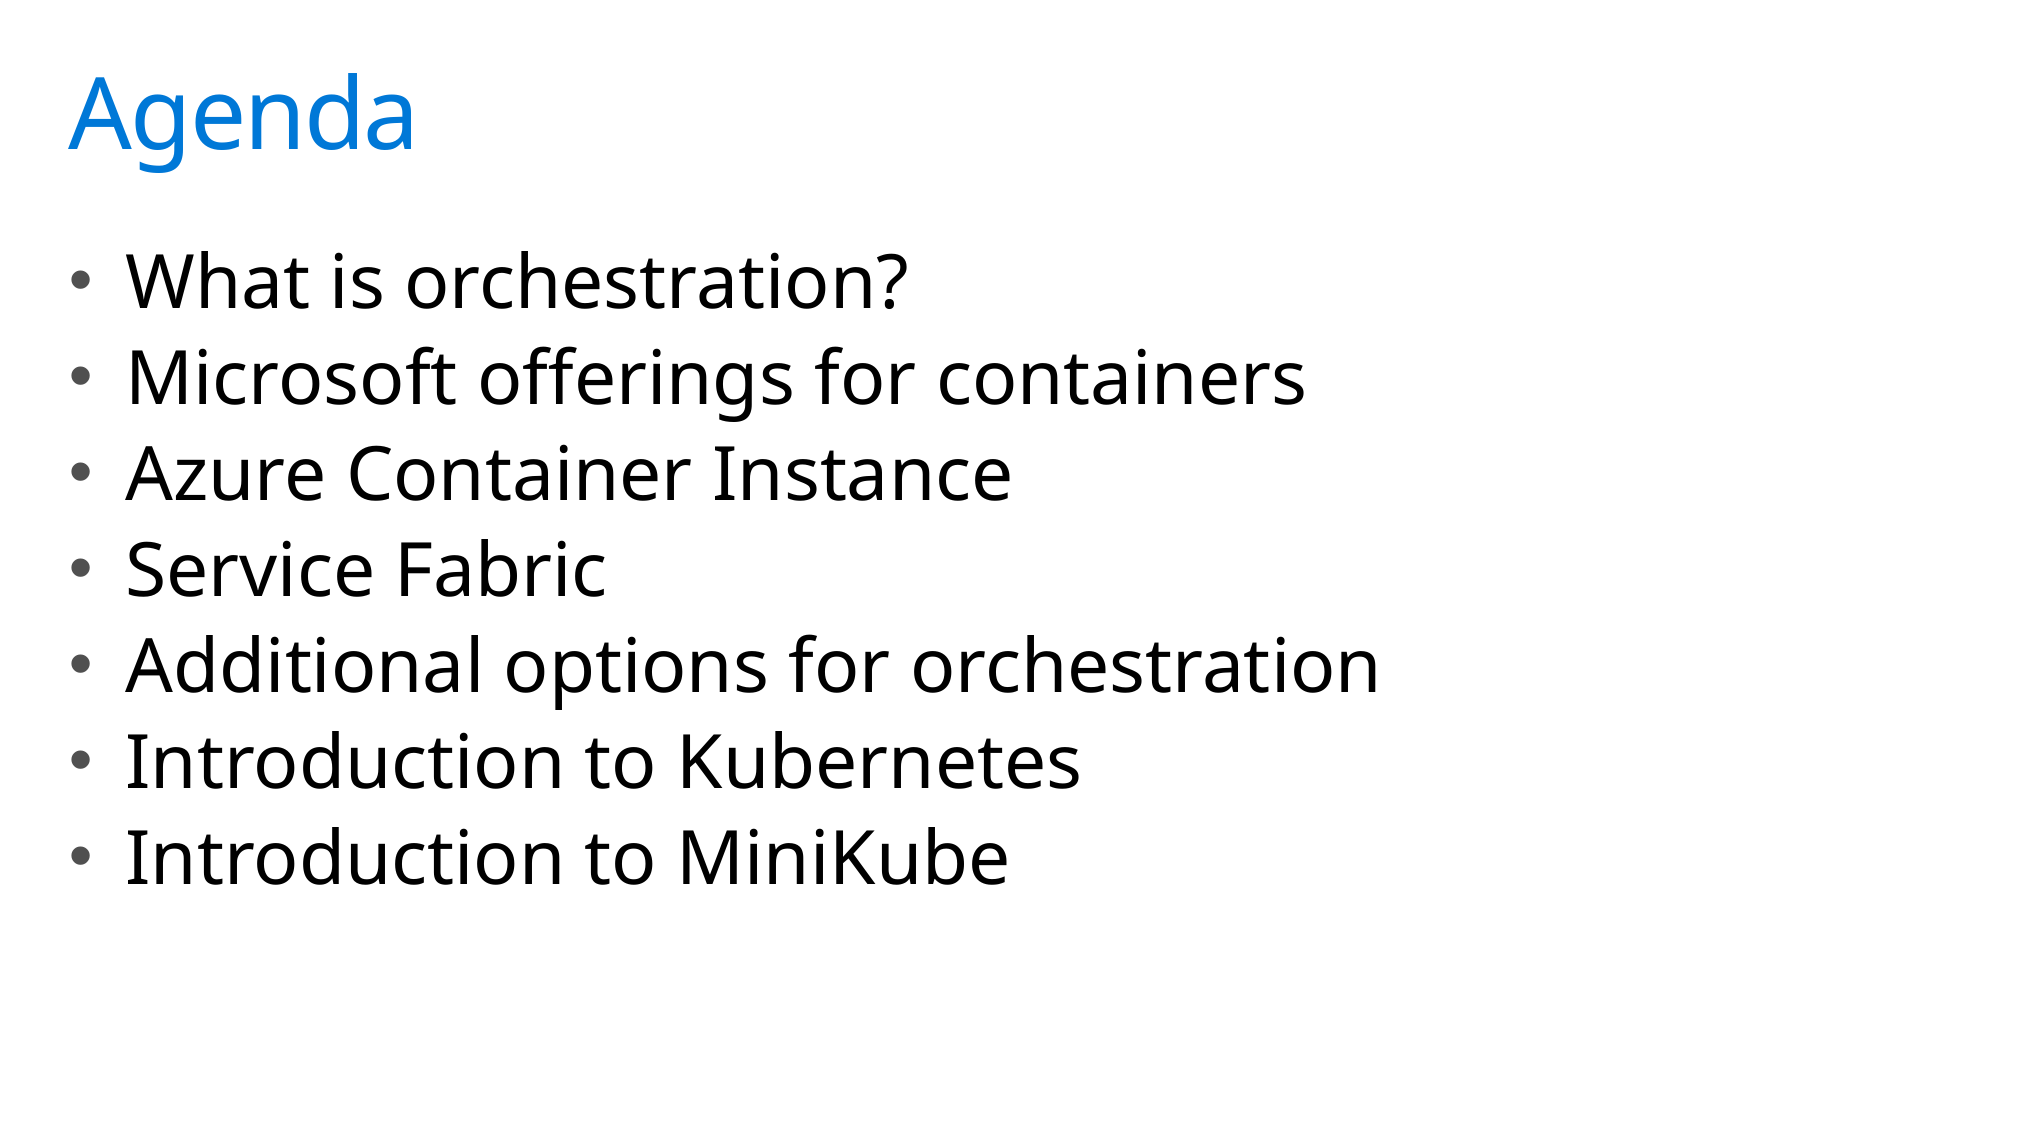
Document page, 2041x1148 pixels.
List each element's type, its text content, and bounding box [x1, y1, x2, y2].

title Agenda [45, 48, 1996, 199]
list What is orchestration? Microsoft offerings for containers Azure Container Instance Service Fabric Additional options for orchestration Introduction to Kubernetes Introduction to MiniKube [45, 228, 1996, 941]
